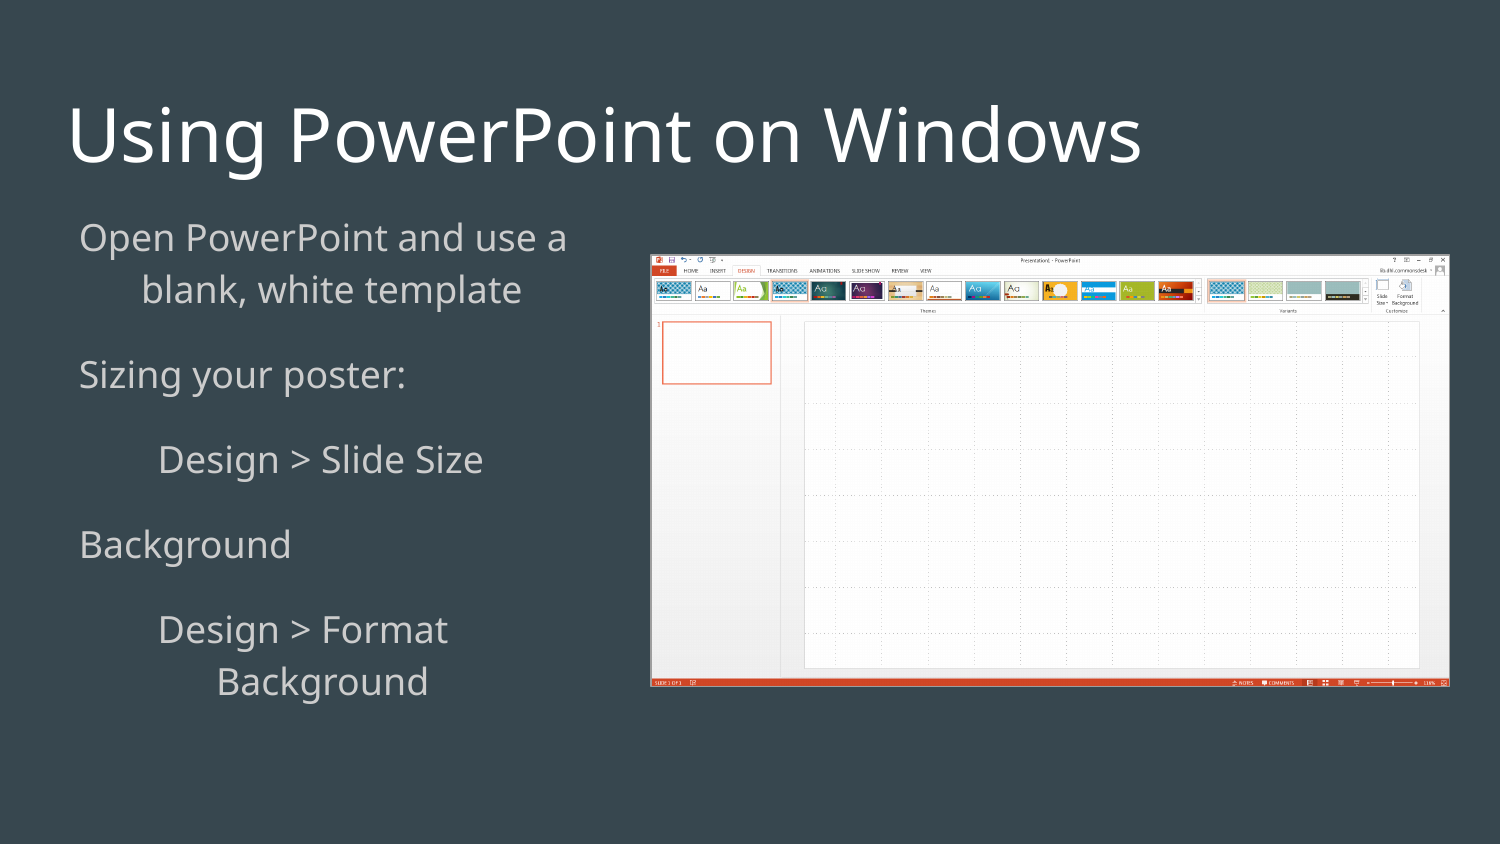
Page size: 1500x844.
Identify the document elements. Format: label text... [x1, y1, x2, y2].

list Open PowerPoint and use a blank, white template Sizing your poster: Design > Slide Size Background Design > Format Background [51, 192, 636, 750]
title Using PowerPoint on Windows [51, 72, 1449, 167]
picture [651, 255, 1450, 687]
